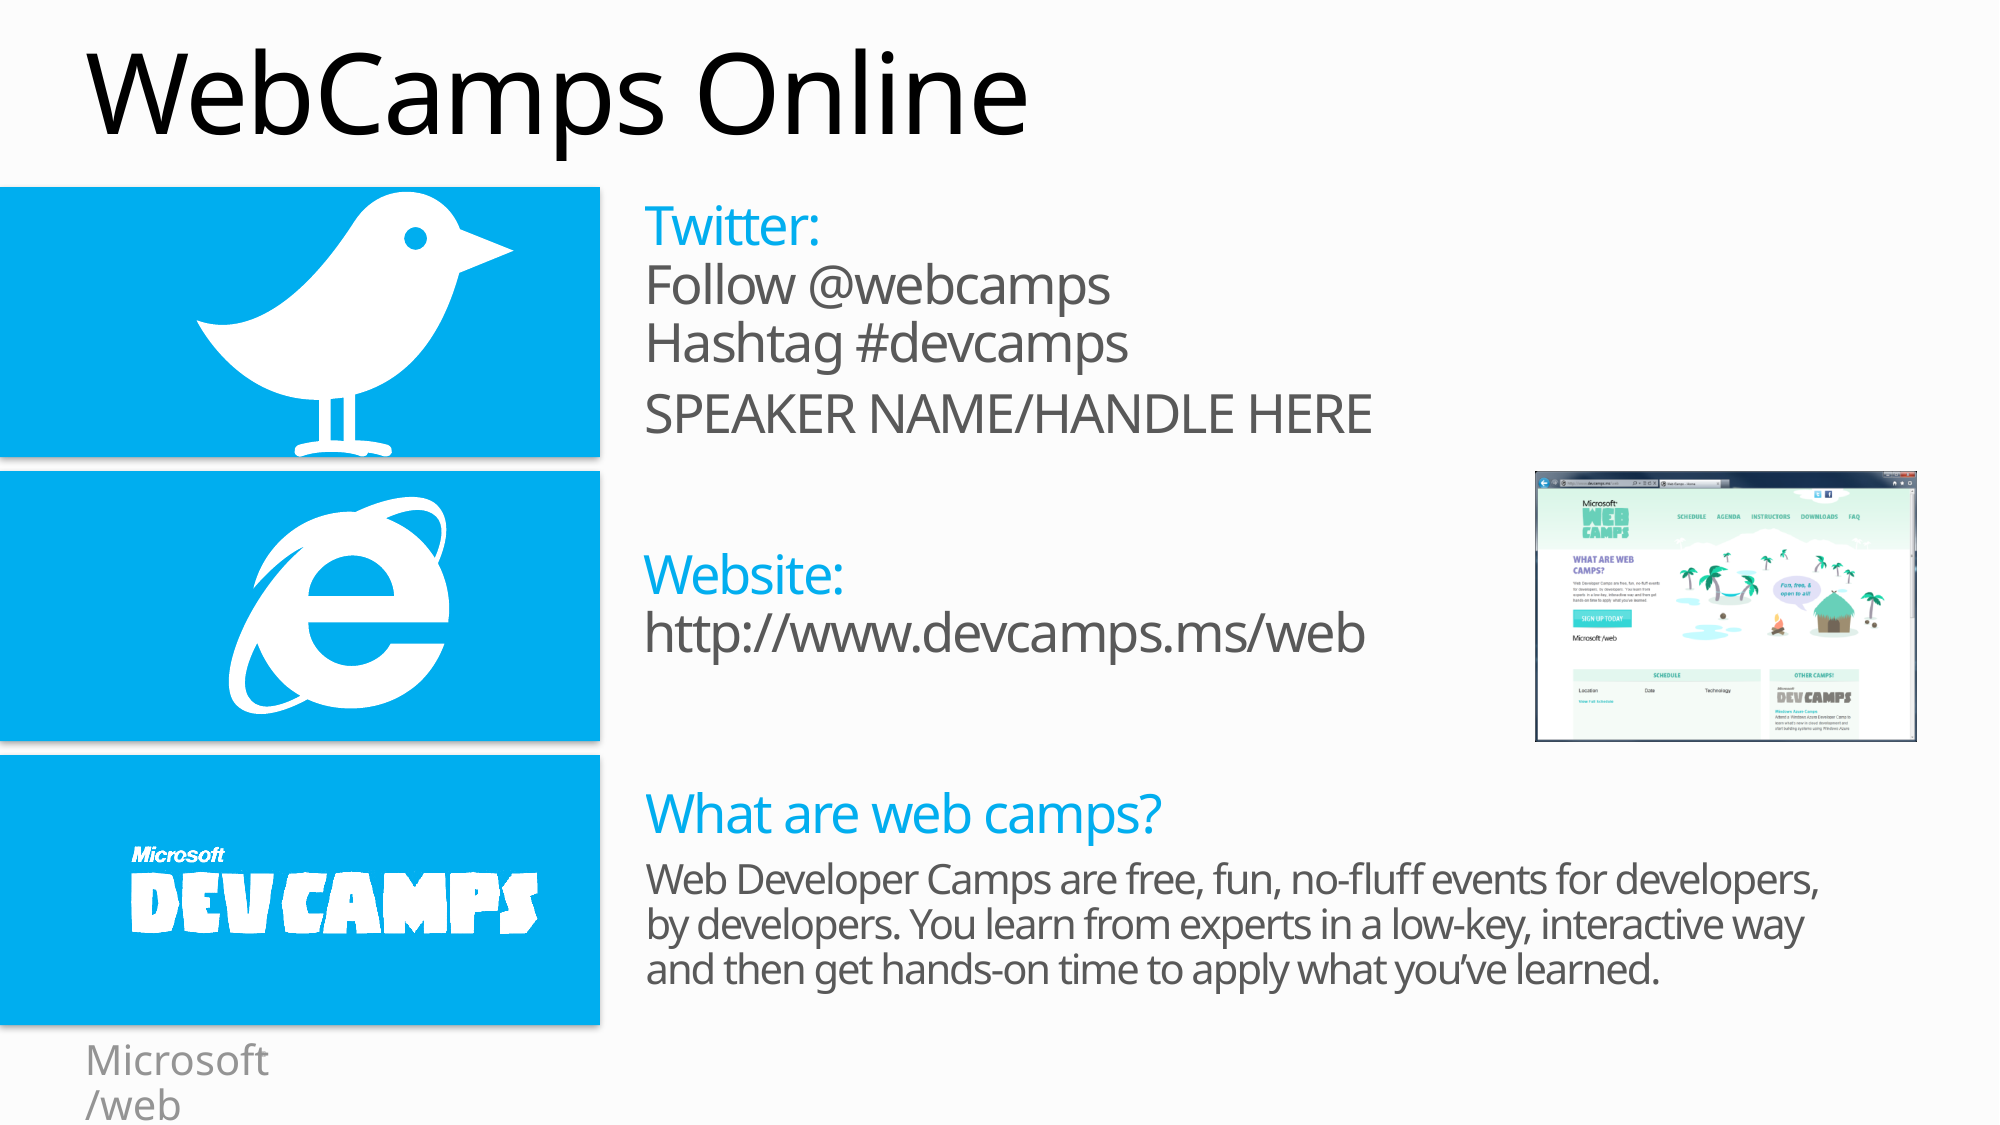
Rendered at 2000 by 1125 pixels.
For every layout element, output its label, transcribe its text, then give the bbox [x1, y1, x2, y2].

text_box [0, 754, 1917, 1026]
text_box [0, 186, 1916, 458]
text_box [0, 470, 1917, 742]
title WebCamps Online [85, 37, 1914, 161]
